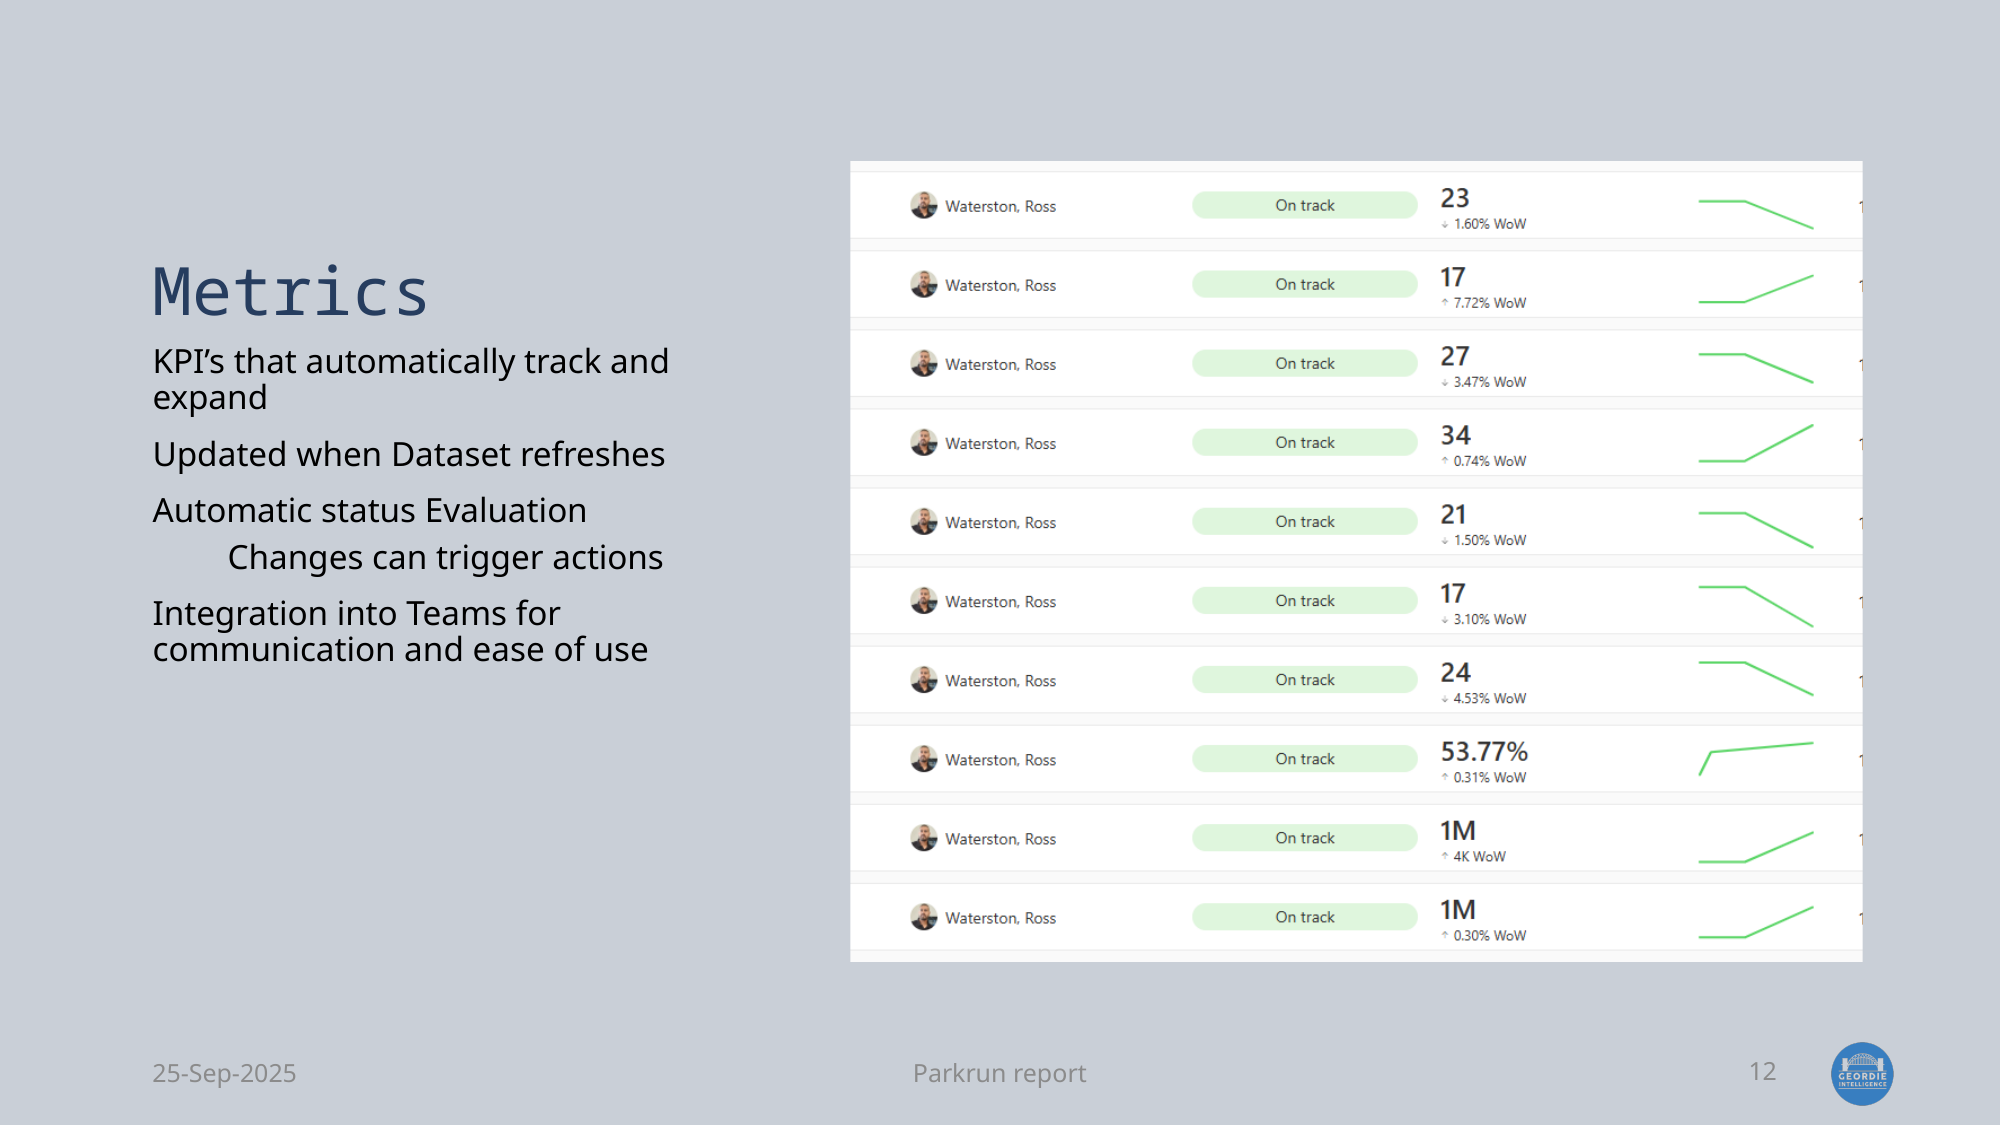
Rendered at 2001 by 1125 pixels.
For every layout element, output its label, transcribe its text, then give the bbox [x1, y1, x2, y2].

list KPI’s that automatically track and expand Updated when Dataset refreshes Automatic status Evaluation Changes can trigger actions Integration into Teams for communication and ease of use [137, 337, 783, 963]
picture [850, 161, 1863, 962]
picture [1831, 1042, 1894, 1106]
slide_number 12 [1412, 1042, 1793, 1103]
footer Parkrun report [662, 1042, 1338, 1103]
title Metrics [137, 75, 783, 337]
slide_number 25-Sep-2025 [137, 1042, 588, 1103]
